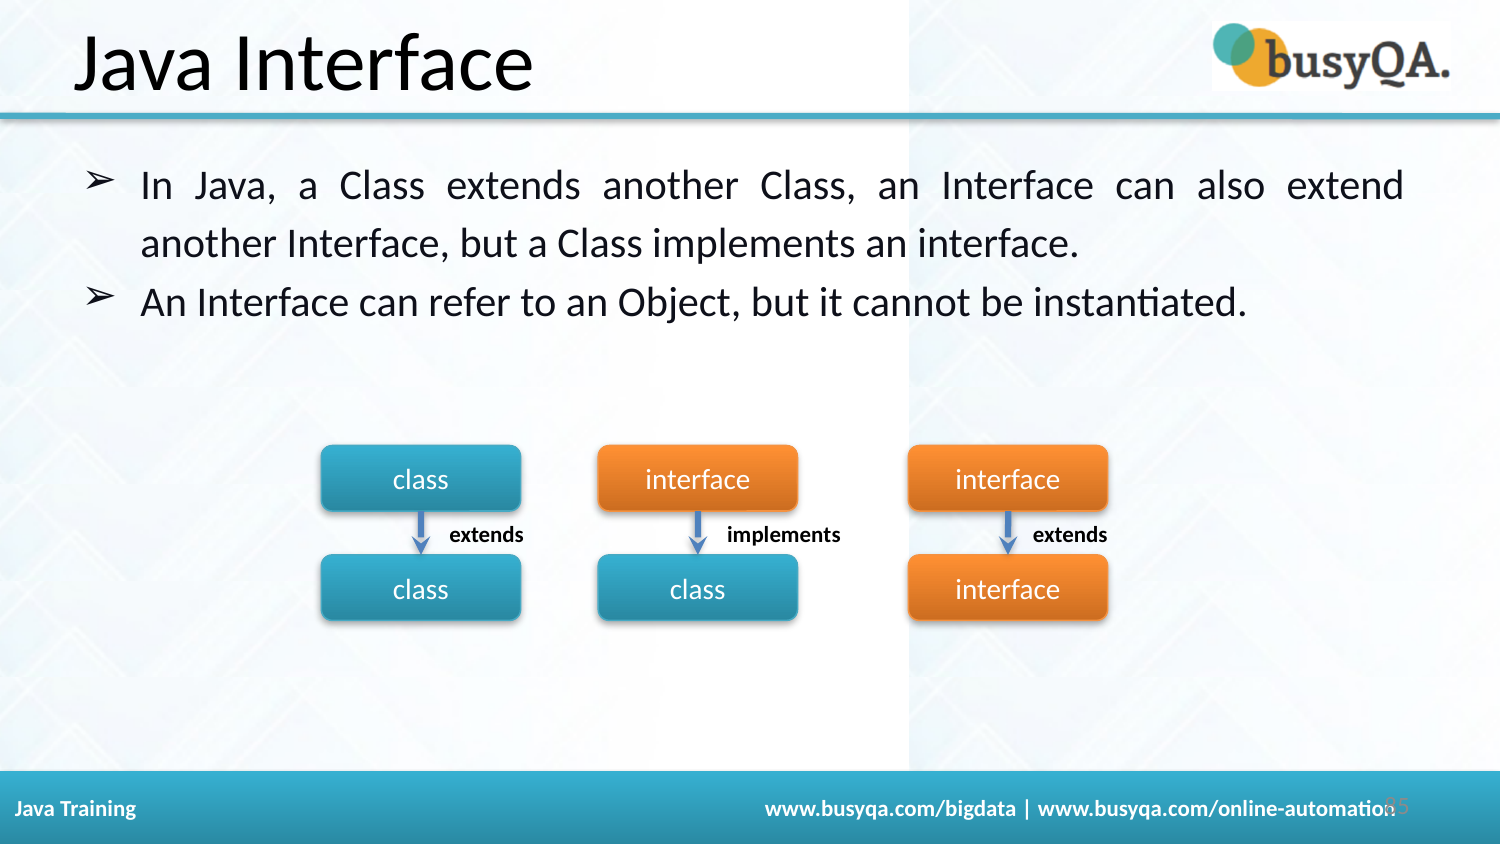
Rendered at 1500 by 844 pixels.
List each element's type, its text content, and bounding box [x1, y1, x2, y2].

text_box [320, 445, 1151, 621]
text_box In Java, a Class extends another Class, an Interface can also extend another Interface, but a Class implements an interface. An Interface can refer to an Object, but it cannot be instantiated. [50, 142, 1422, 353]
text_box Java Interface [58, 7, 581, 108]
picture [0, 119, 1500, 772]
text_box ‹#› [1074, 781, 1425, 827]
picture [0, 0, 1500, 113]
